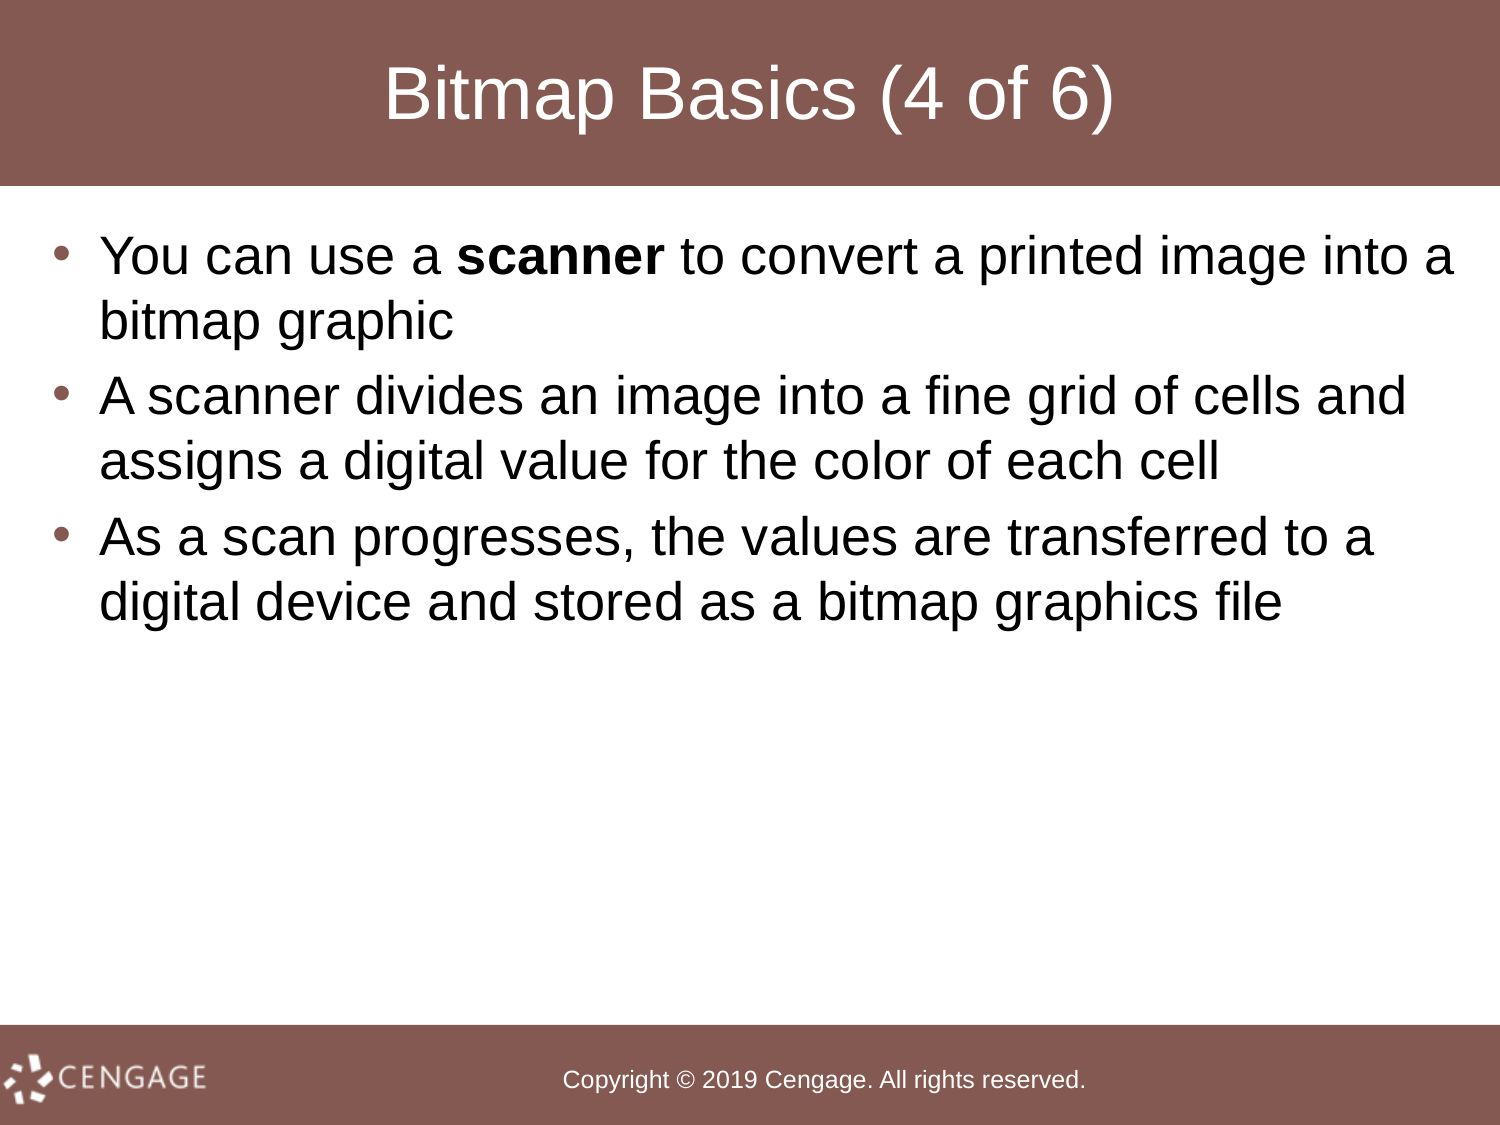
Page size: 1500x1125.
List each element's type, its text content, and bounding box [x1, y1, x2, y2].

title Bitmap Basics (4 of 6) [75, 4, 1425, 175]
list You can use a scanner to convert a printed image into a bitmap graphic A scanner divides an image into a fine grid of cells and assigns a digital value for the color of each cell As a scan progresses, the values are transferred to a digital device and stored as a bitmap graphics file [37, 212, 1475, 1005]
picture [0, 1051, 211, 1106]
